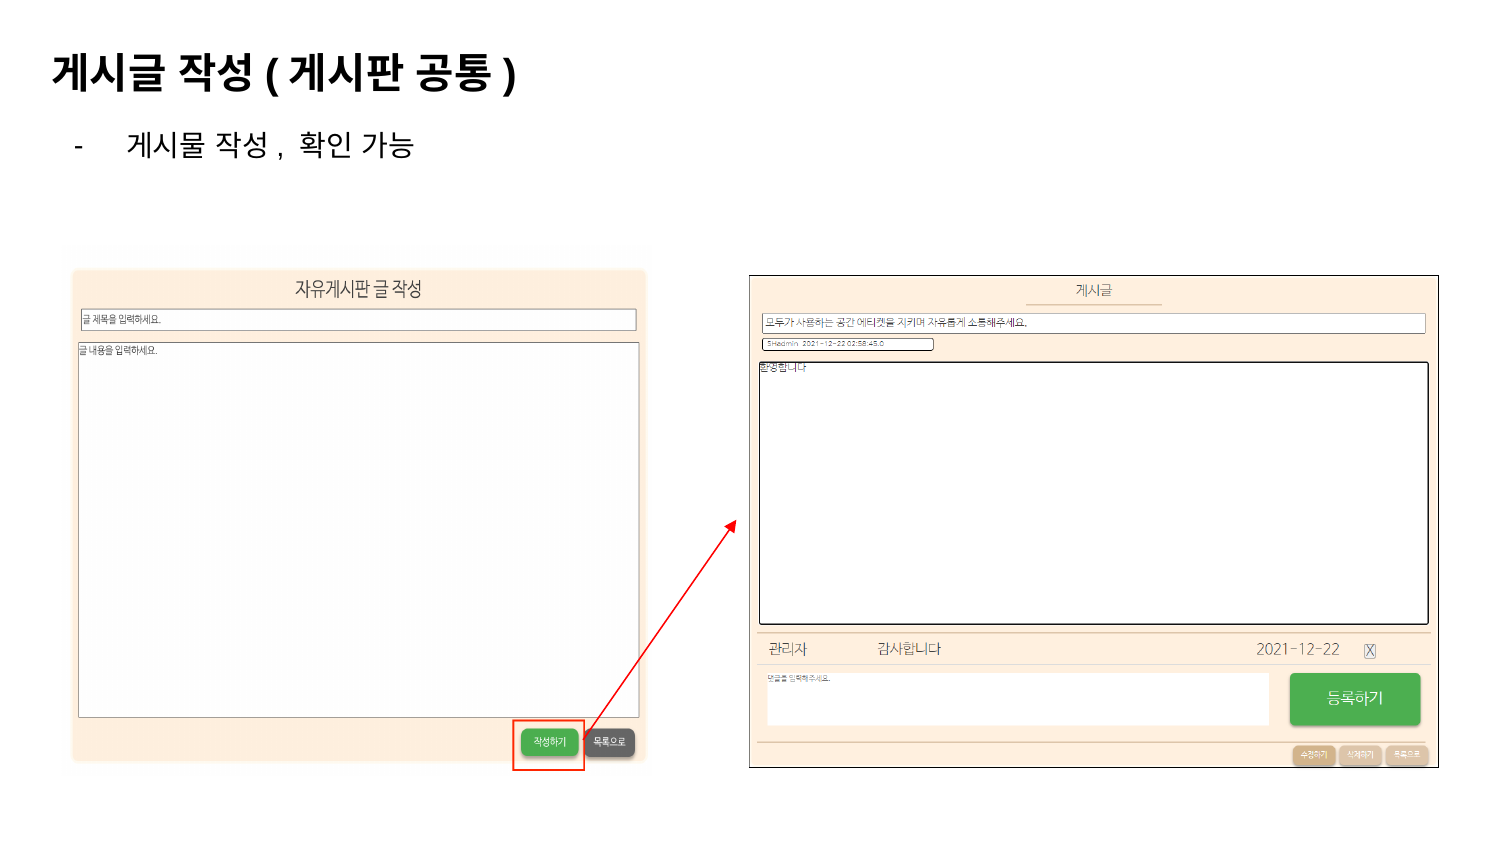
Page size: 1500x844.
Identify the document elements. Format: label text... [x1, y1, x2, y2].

picture [736, 263, 1453, 777]
picture [61, 245, 652, 777]
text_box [582, 519, 737, 741]
text_box 게시글 작성(게시판 공통) [35, 31, 901, 112]
text_box 게시물 작성, 확인 가능 [35, 112, 1269, 178]
